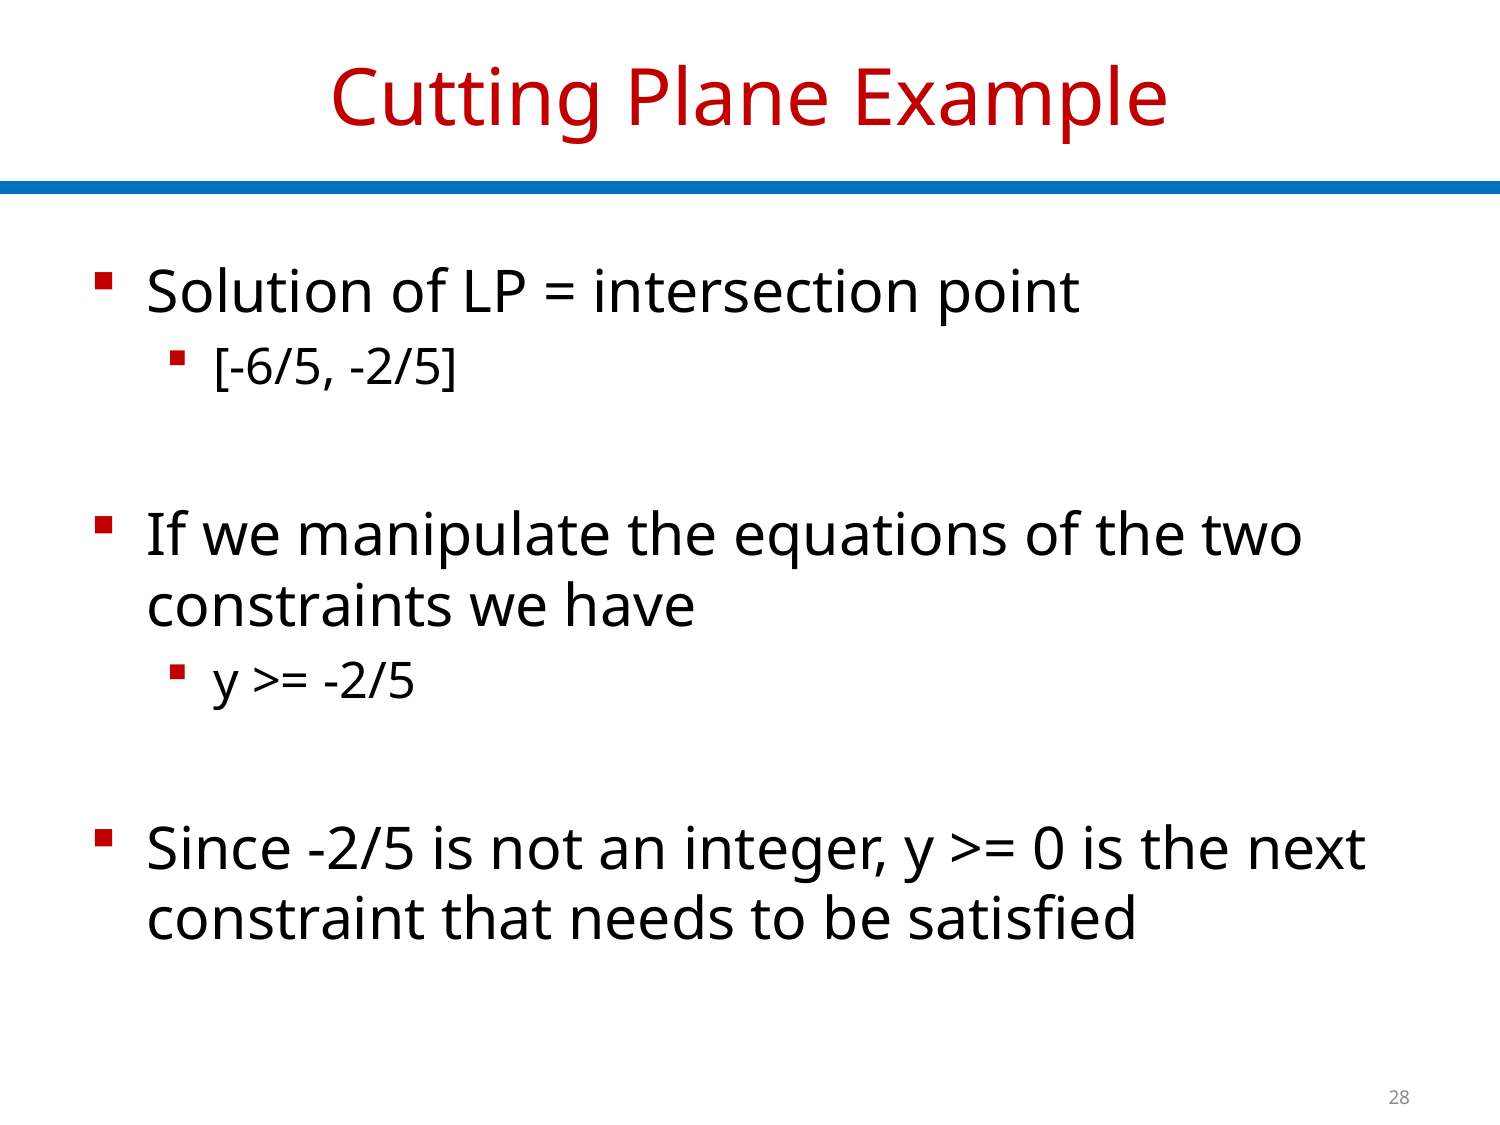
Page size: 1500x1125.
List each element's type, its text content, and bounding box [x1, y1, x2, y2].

list Solution of LP = intersection point [-6/5, -2/5] If we manipulate the equations of the two constraints we have y >= -2/5 Since -2/5 is not an integer, y >= 0 is the next constraint that needs to be satisfied [75, 245, 1425, 1096]
title Cutting Plane Example [0, 0, 1500, 188]
slide_number 28 [1074, 1096, 1425, 1112]
